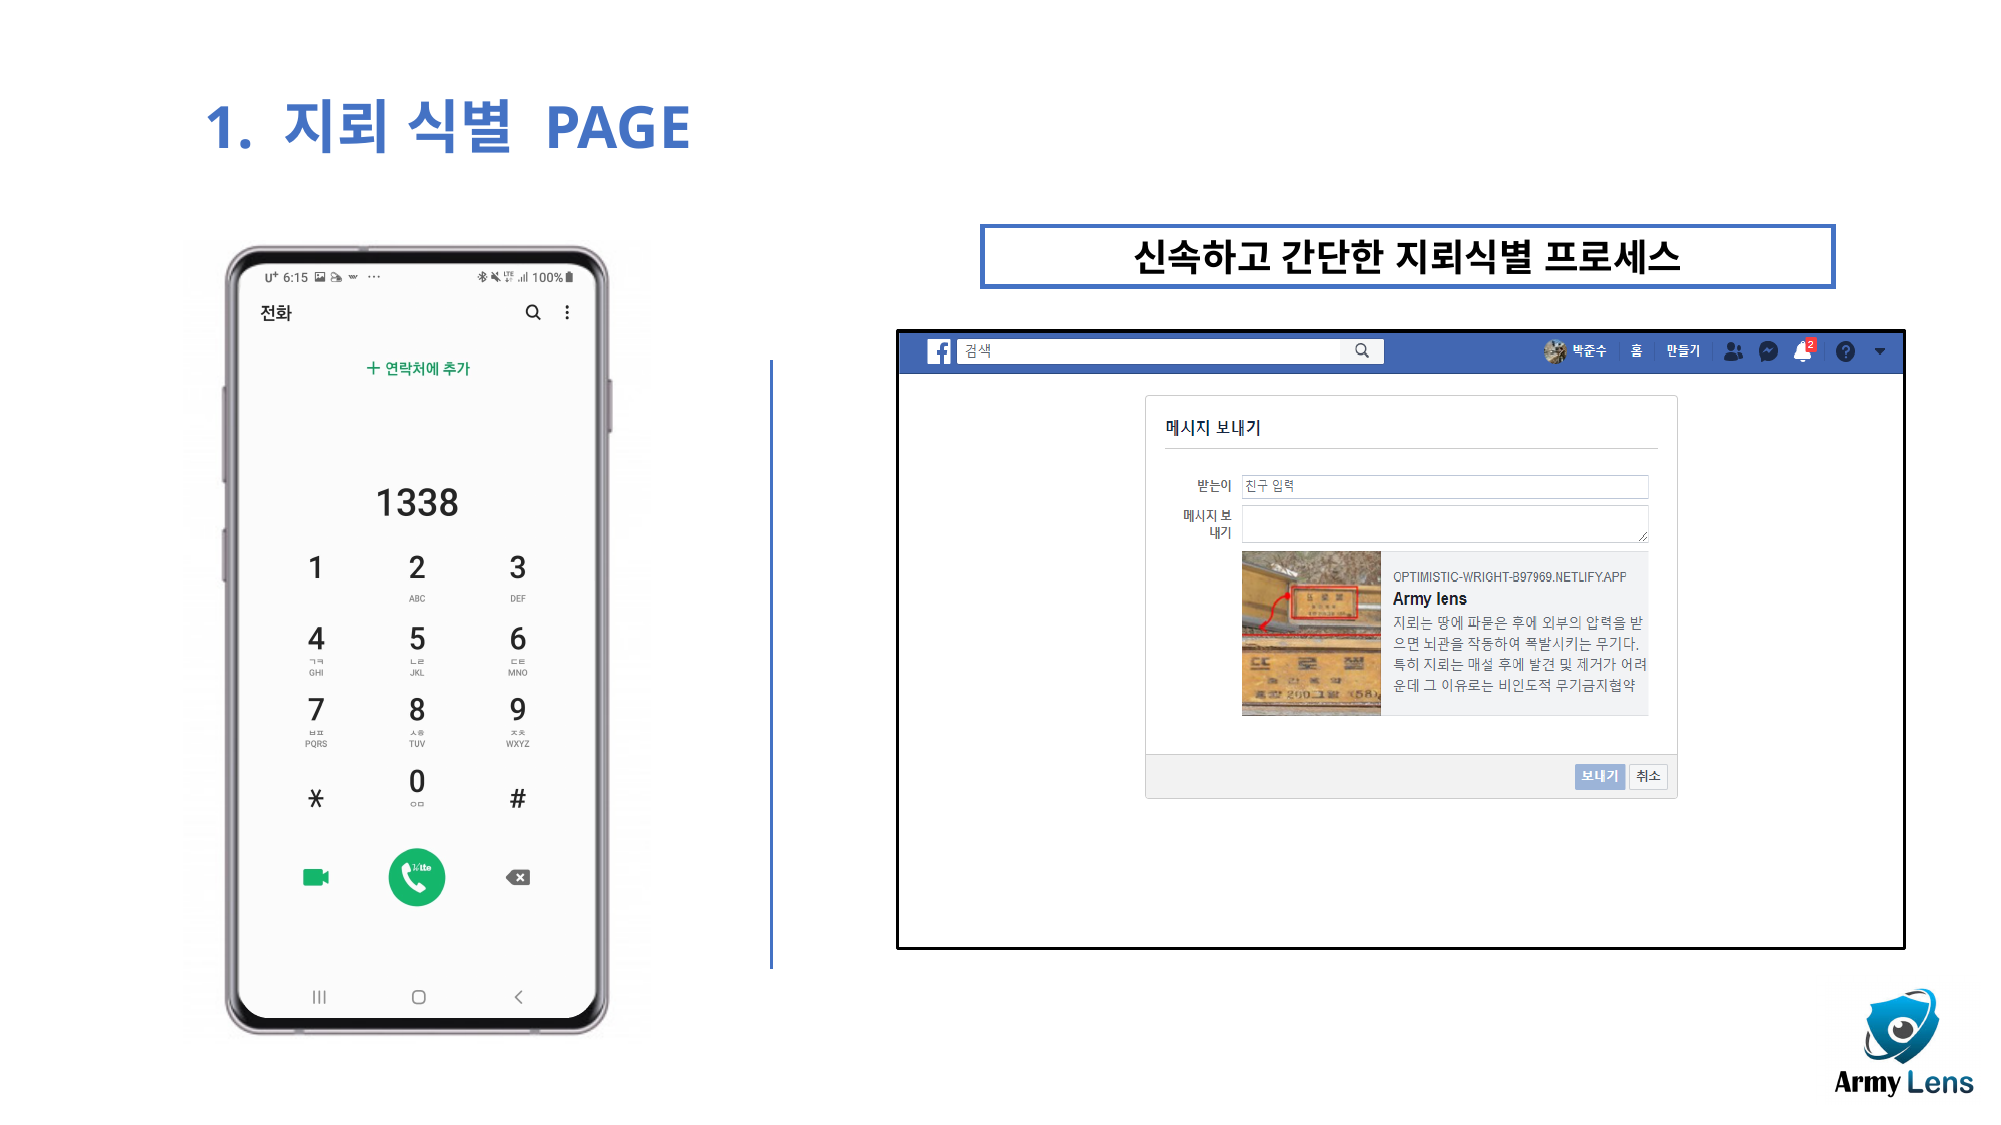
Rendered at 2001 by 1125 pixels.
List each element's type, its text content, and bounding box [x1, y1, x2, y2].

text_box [183, 240, 651, 1044]
text_box 1. 지뢰 식별 PAGE [105, 94, 791, 157]
picture [899, 332, 1904, 947]
picture [1816, 975, 1981, 1105]
text_box 신속하고 간단한 지뢰식별 프로세스 [982, 225, 1834, 287]
